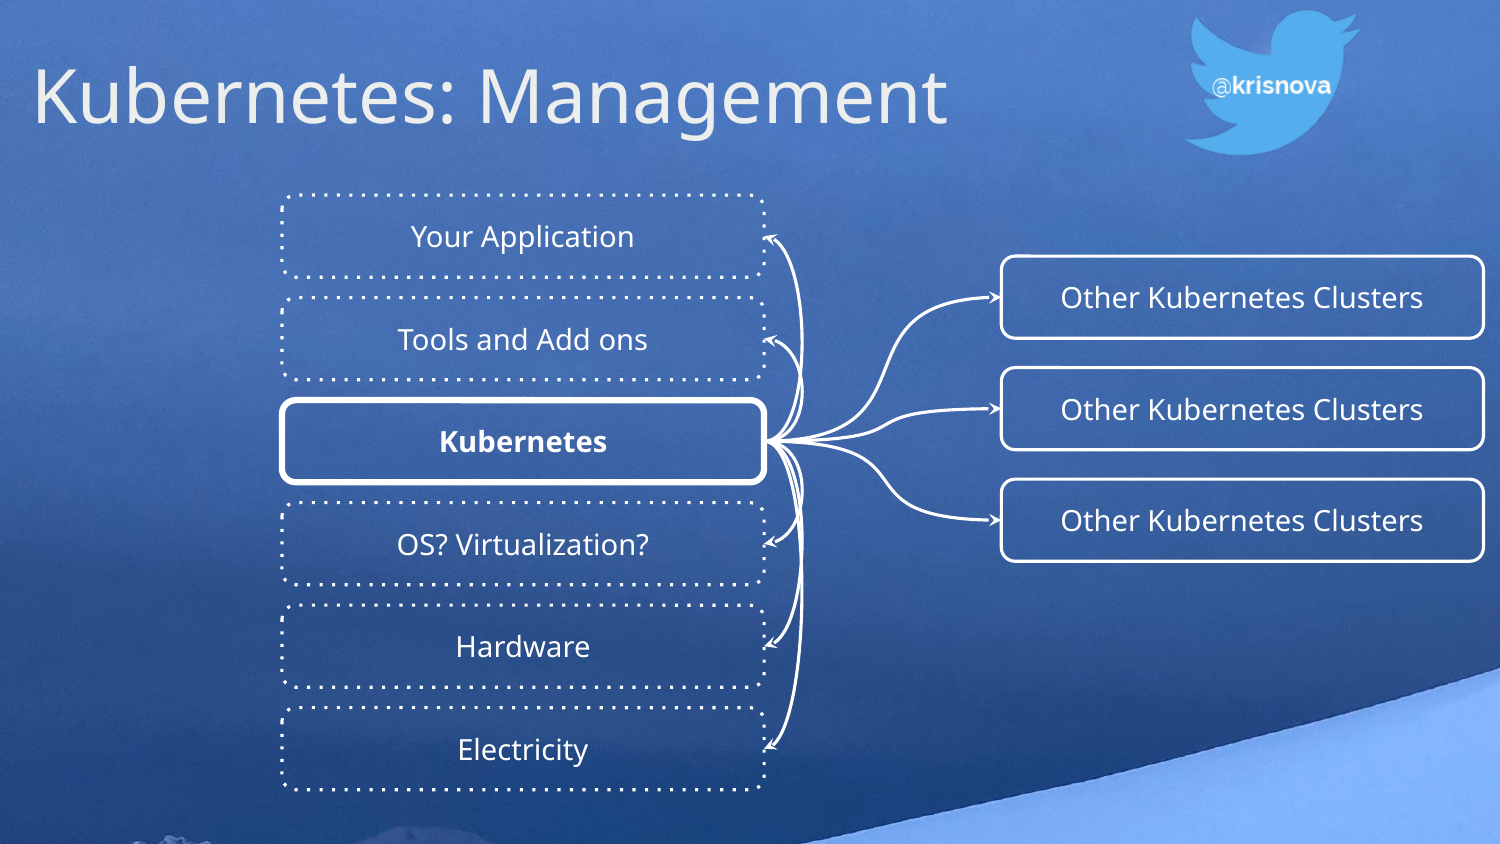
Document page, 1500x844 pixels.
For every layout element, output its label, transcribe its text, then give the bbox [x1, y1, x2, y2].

title Kubernetes: Management [16, 11, 1118, 154]
text_box Your Application [281, 195, 765, 278]
text_box Hardware [281, 605, 759, 688]
text_box Kubernetes [281, 400, 757, 483]
picture [0, 0, 1500, 844]
text_box OS? Virtualization? [281, 502, 758, 585]
text_box Other Kubernetes Clusters [1001, 256, 1484, 339]
text_box Tools and Add ons [281, 297, 758, 380]
text_box Other Kubernetes Clusters [1001, 479, 1484, 562]
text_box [763, 296, 1002, 408]
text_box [763, 440, 1002, 521]
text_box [763, 408, 1002, 440]
text_box Electricity [281, 707, 765, 790]
text_box Other Kubernetes Clusters [1005, 367, 1484, 450]
